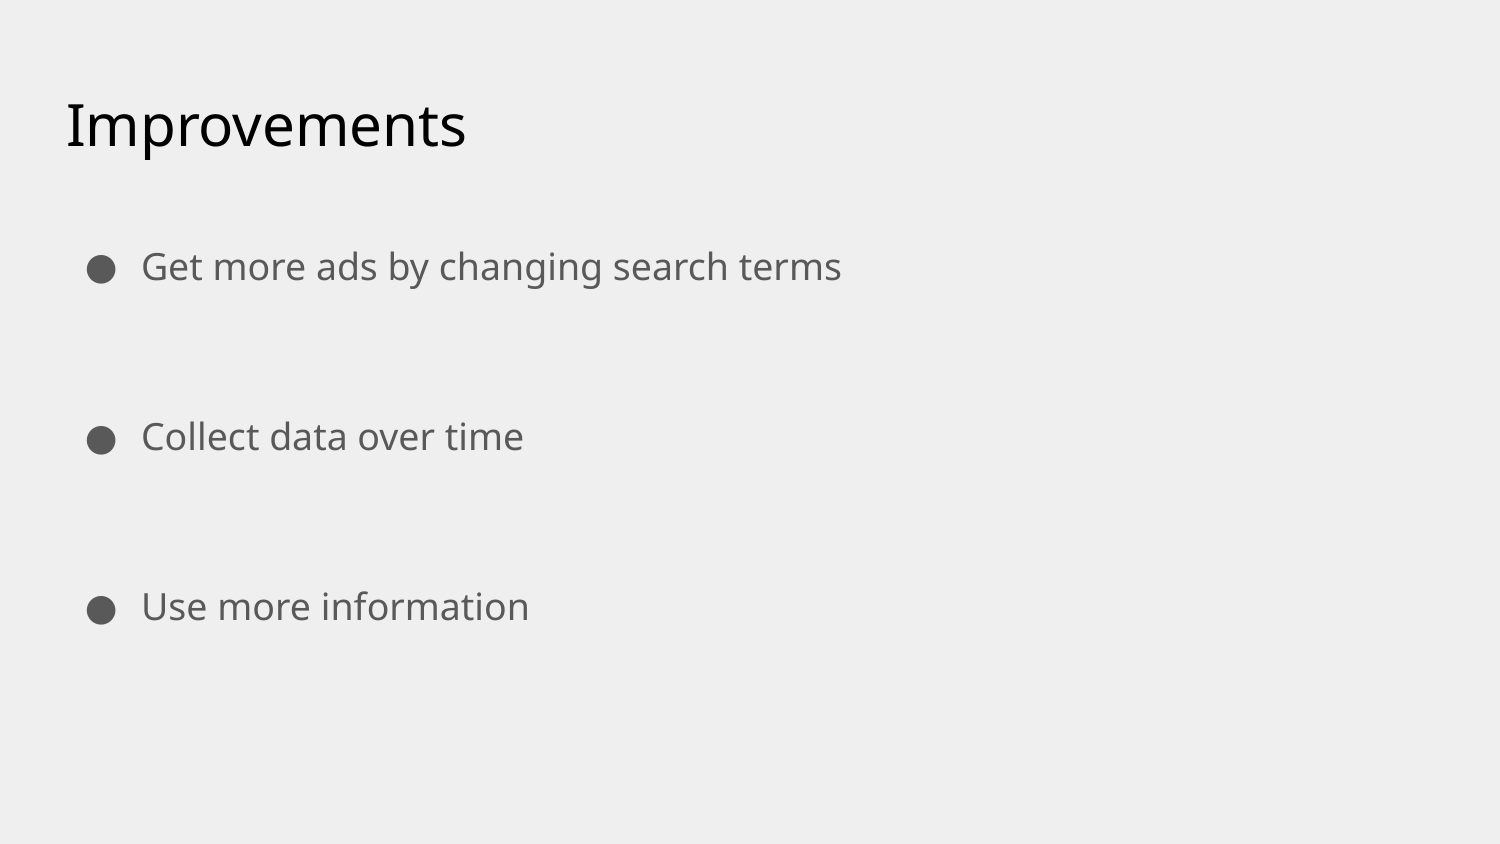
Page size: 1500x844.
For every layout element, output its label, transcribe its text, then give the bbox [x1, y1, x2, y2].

title Improvements [51, 72, 1449, 167]
list Get more ads by changing search terms Collect data over time Use more information [51, 221, 1449, 782]
